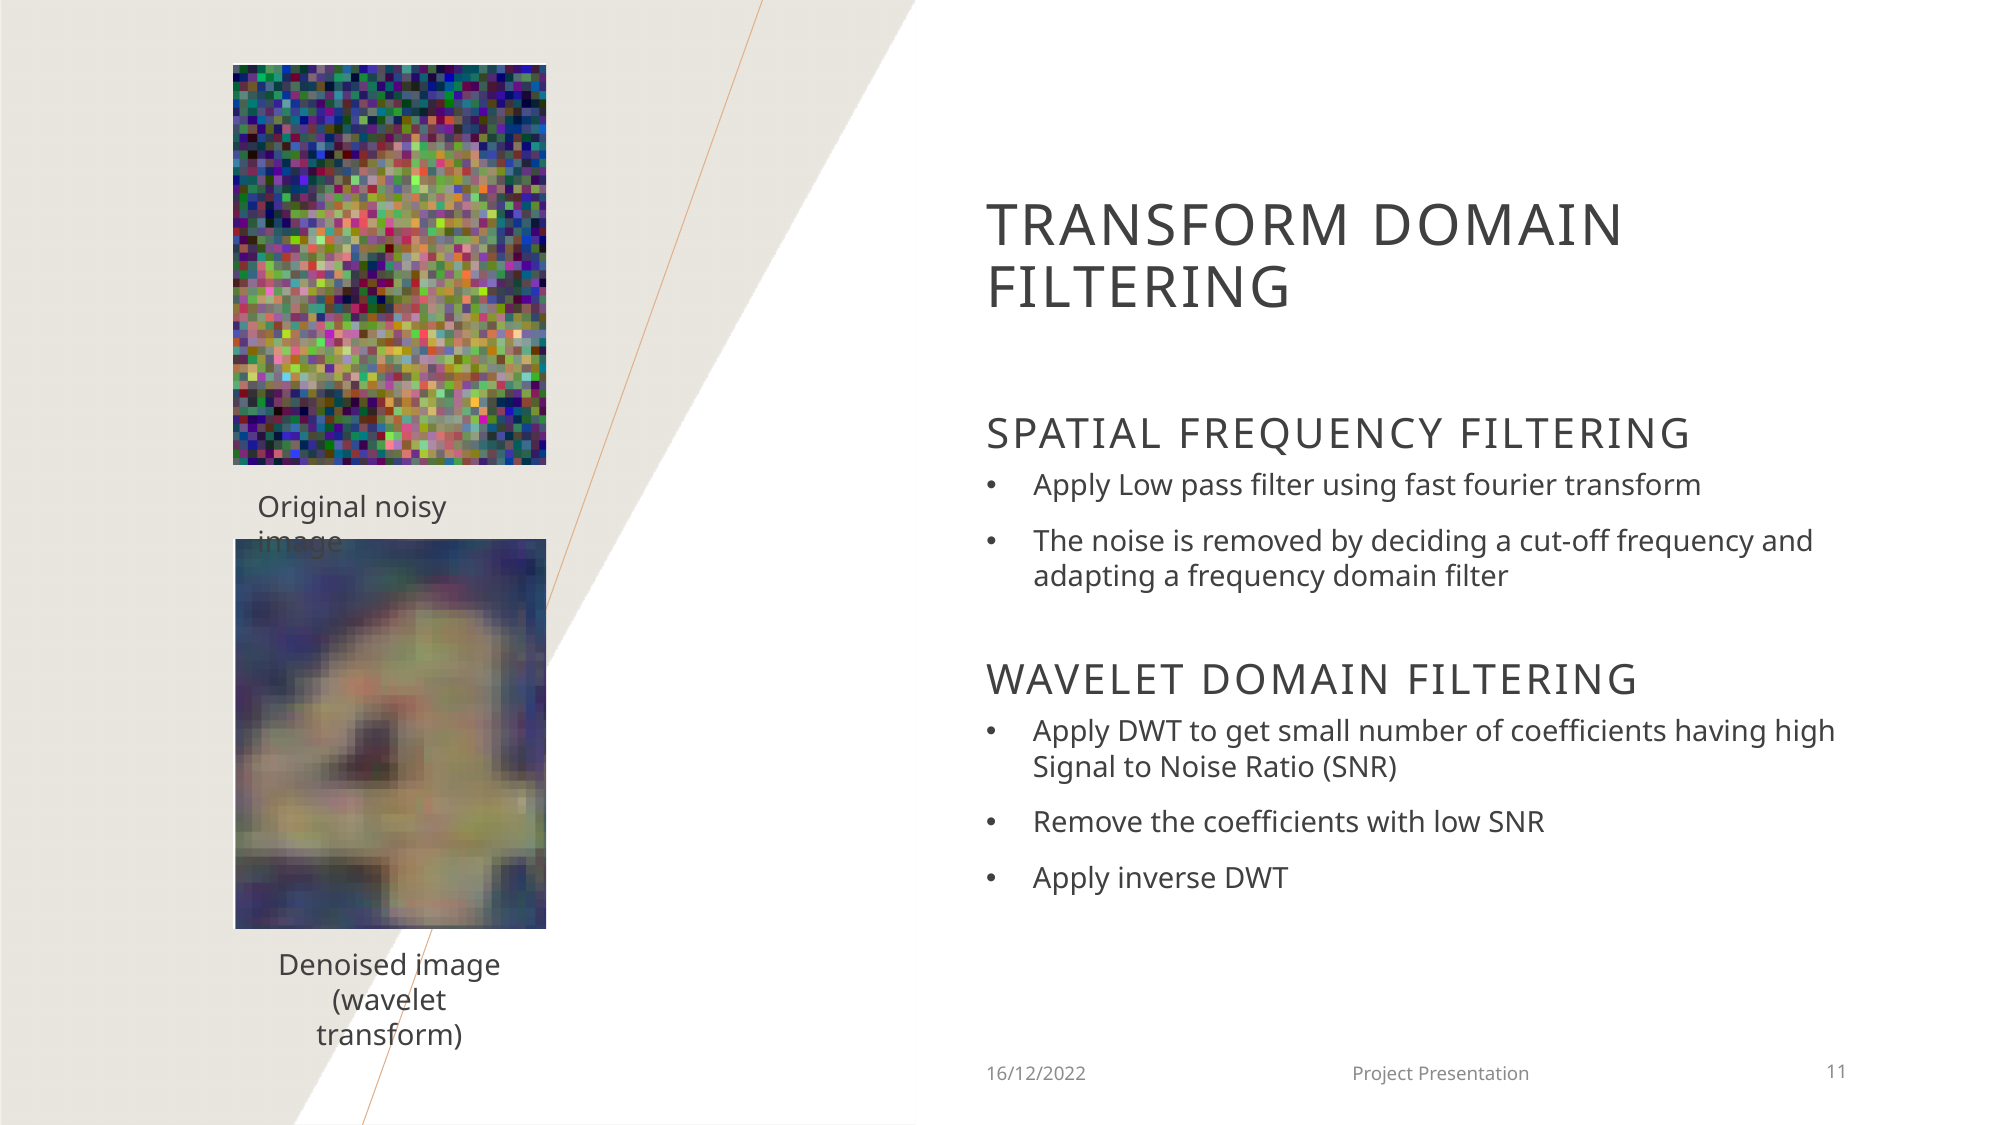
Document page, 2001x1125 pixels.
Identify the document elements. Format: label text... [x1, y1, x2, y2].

text_box Original noisy image [242, 481, 537, 539]
text_box Denoised image (wavelet transform) [242, 938, 537, 1059]
picture [0, 0, 916, 1125]
list Apply DWT to get small number of coefficients having high Signal to Noise Ratio (SNR) Remove the coefficients with low SNR Apply inverse DWT [970, 705, 1940, 939]
title Transform domain filtering [971, 189, 1863, 328]
slide_number 11 [1755, 1042, 1863, 1103]
list Apply Low pass filter using fast fourier transform The noise is removed by deciding a cut-off frequency and adapting a frequency domain filter [971, 459, 1900, 605]
list Spatial frequency filtering [971, 405, 1863, 459]
list Wavelet domain filtering [971, 651, 1863, 705]
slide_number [971, 1042, 1127, 1103]
footer Project Presentation [1174, 1042, 1707, 1103]
